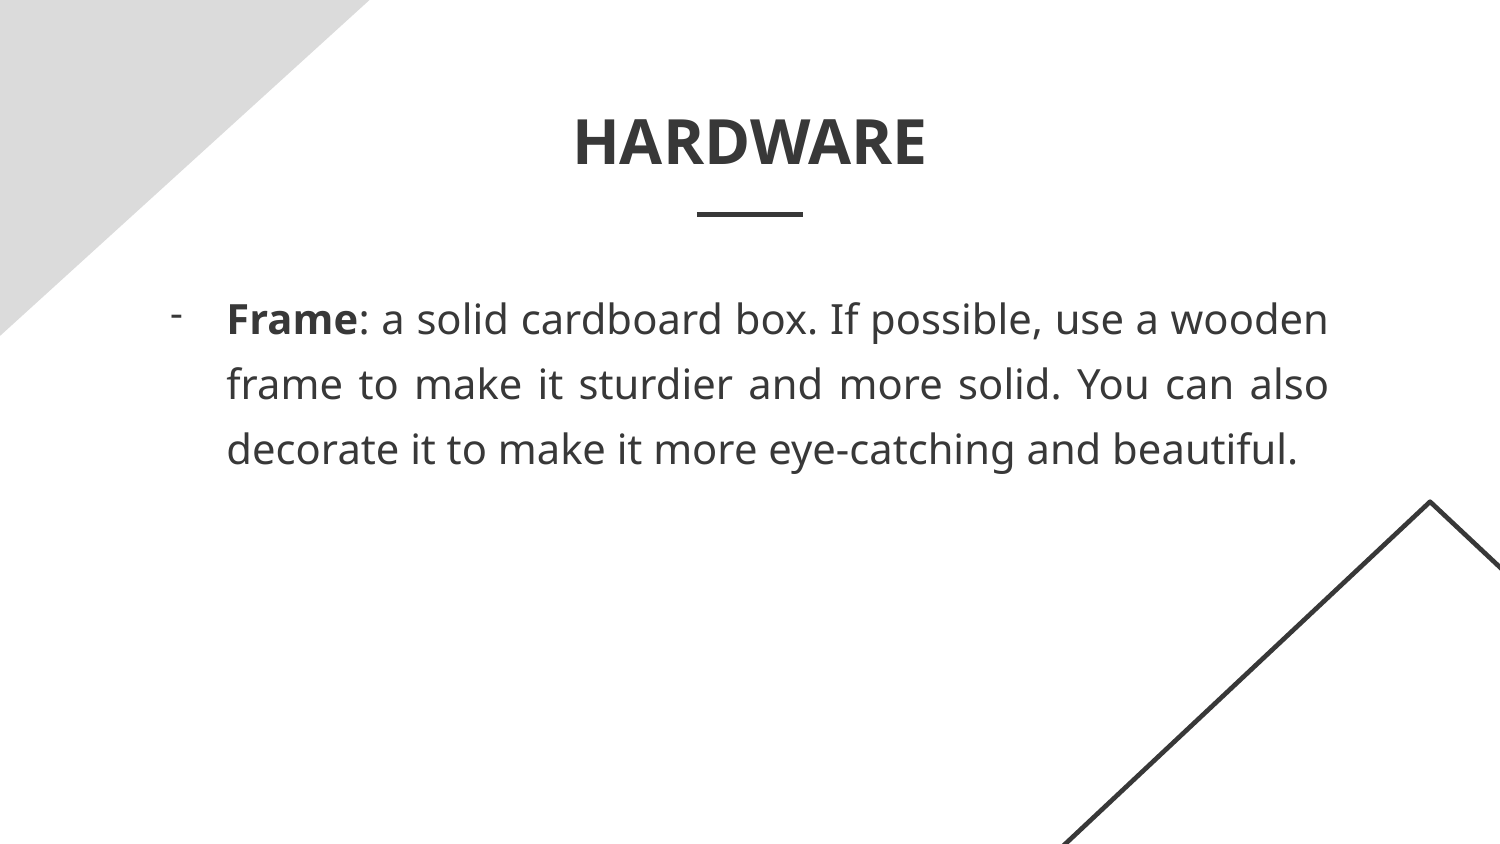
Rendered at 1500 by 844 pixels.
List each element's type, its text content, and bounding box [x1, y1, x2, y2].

subtitle Frame: a solid cardboard box. If possible, use a wooden frame to make it sturdier and more solid. You can also decorate it to make it more eye-catching and beautiful. [155, 263, 1345, 781]
title HARDWARE [323, 87, 1177, 174]
